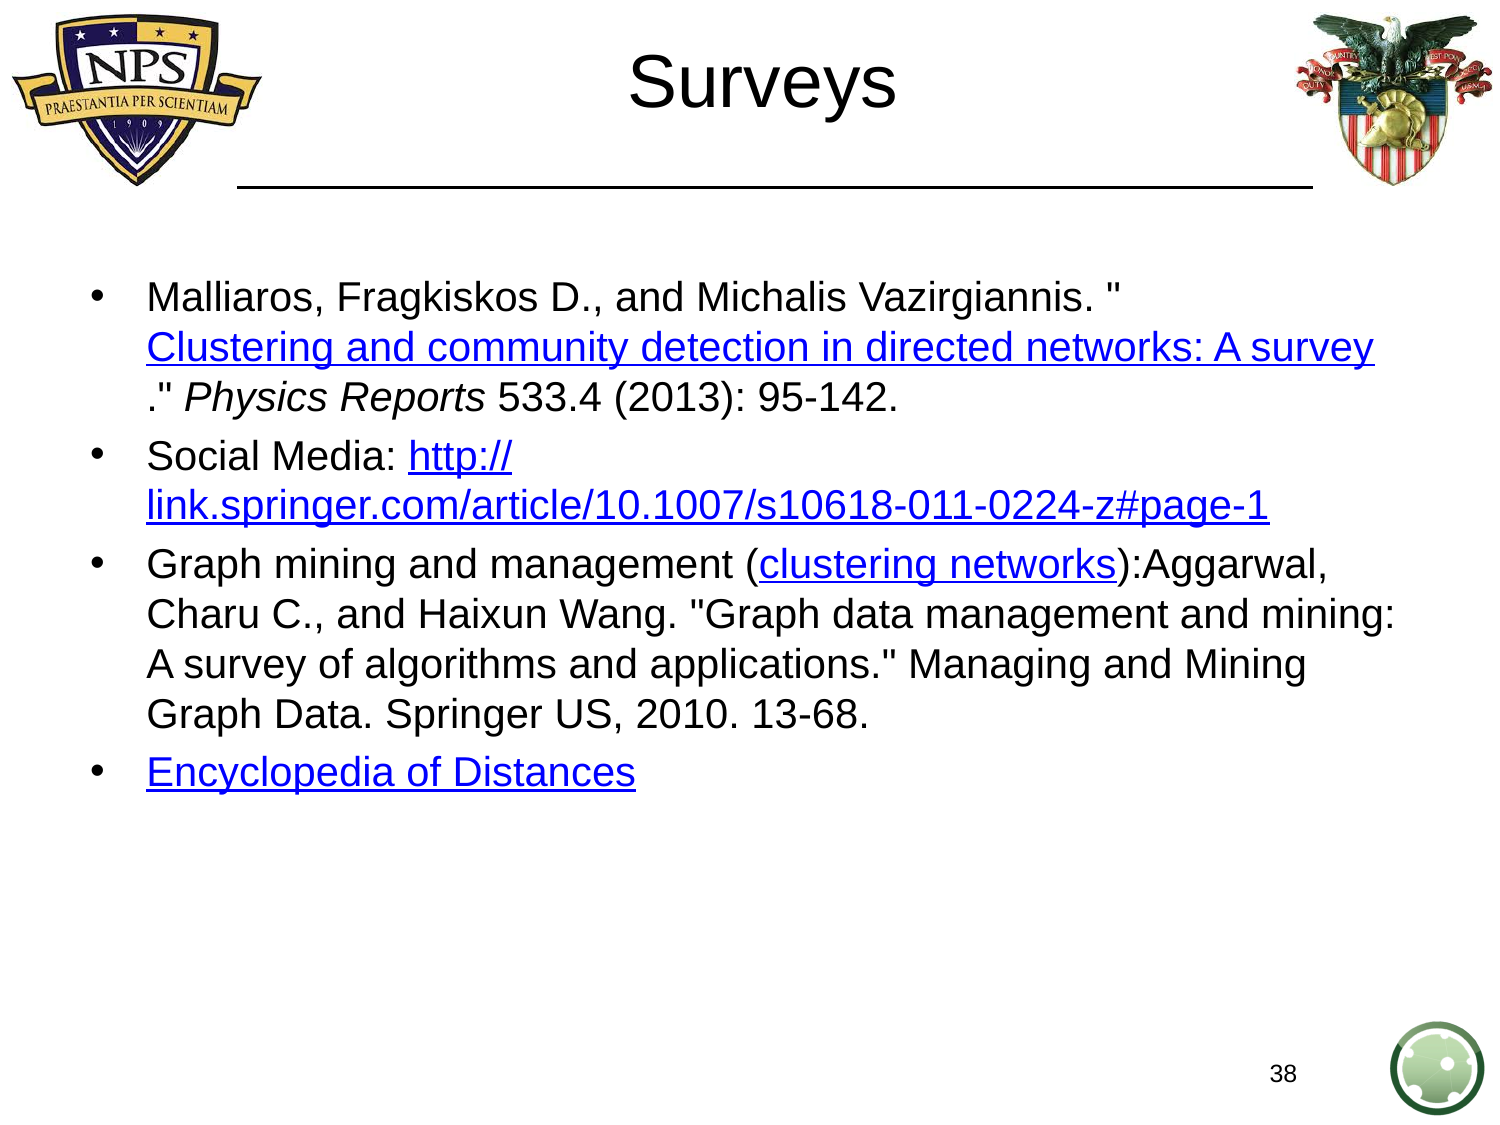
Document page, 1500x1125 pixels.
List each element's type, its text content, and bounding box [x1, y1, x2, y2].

picture [1387, 1017, 1489, 1118]
picture [1294, 12, 1493, 187]
list Malliaros, Fragkiskos D., and Michalis Vazirgiannis. "Clustering and community detection in directed networks: A survey." Physics Reports 533.4 (2013): 95-142. Social Media: http://link.springer.com/article/10.1007/s10618-011-0224-z#page-1 Graph mining and management (clustering networks):Aggarwal, Charu C., and Haixun Wang. "Graph data management and mining: A survey of algorithms and applications." Managing and Mining Graph Data. Springer US, 2010. 13-68. Encyclopedia of Distances [75, 262, 1425, 1005]
title Surveys [137, 24, 1388, 168]
picture [11, 12, 263, 187]
slide_number 38 [1074, 1042, 1313, 1103]
